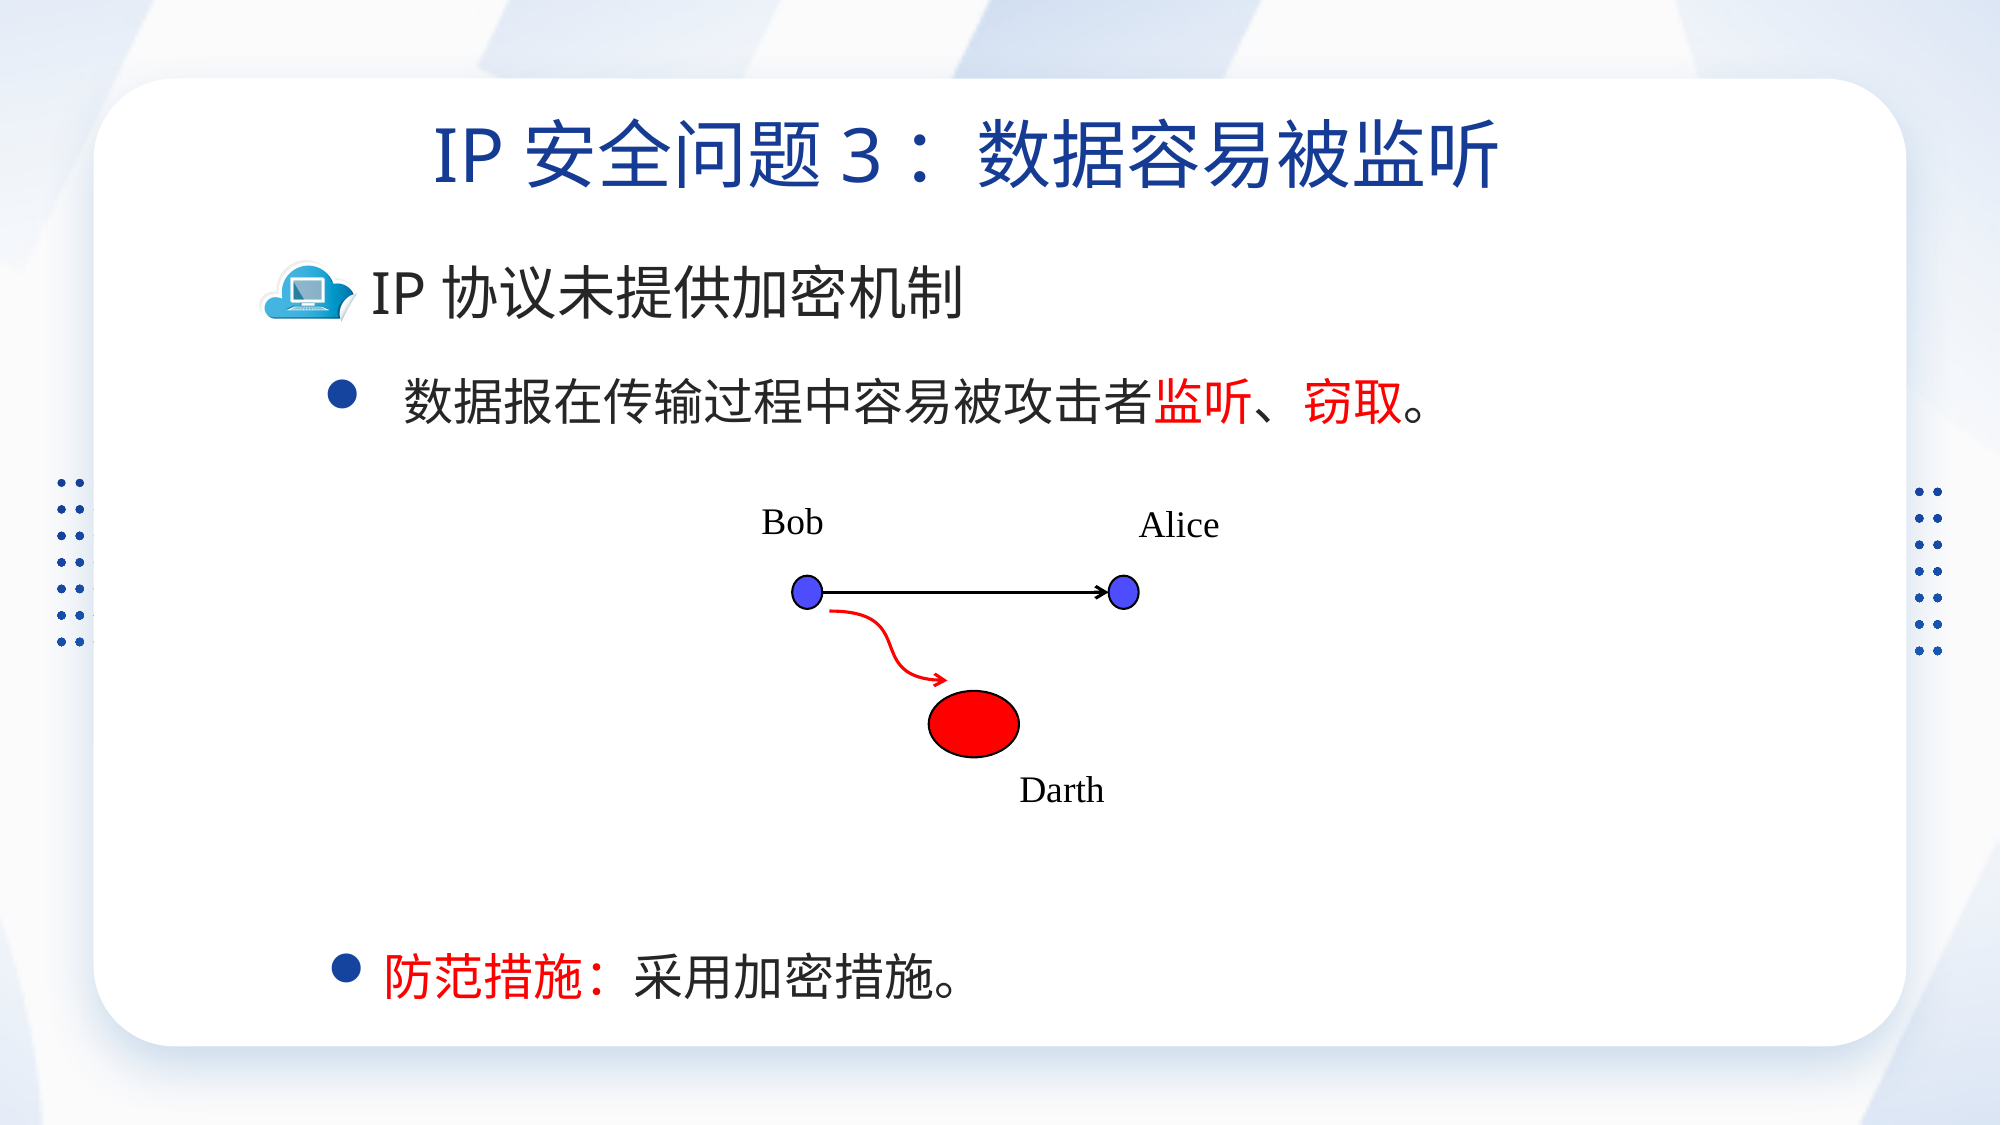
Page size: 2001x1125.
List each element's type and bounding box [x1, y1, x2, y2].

picture [0, 0, 2000, 1125]
text_box [829, 611, 948, 681]
text_box [746, 489, 1350, 844]
